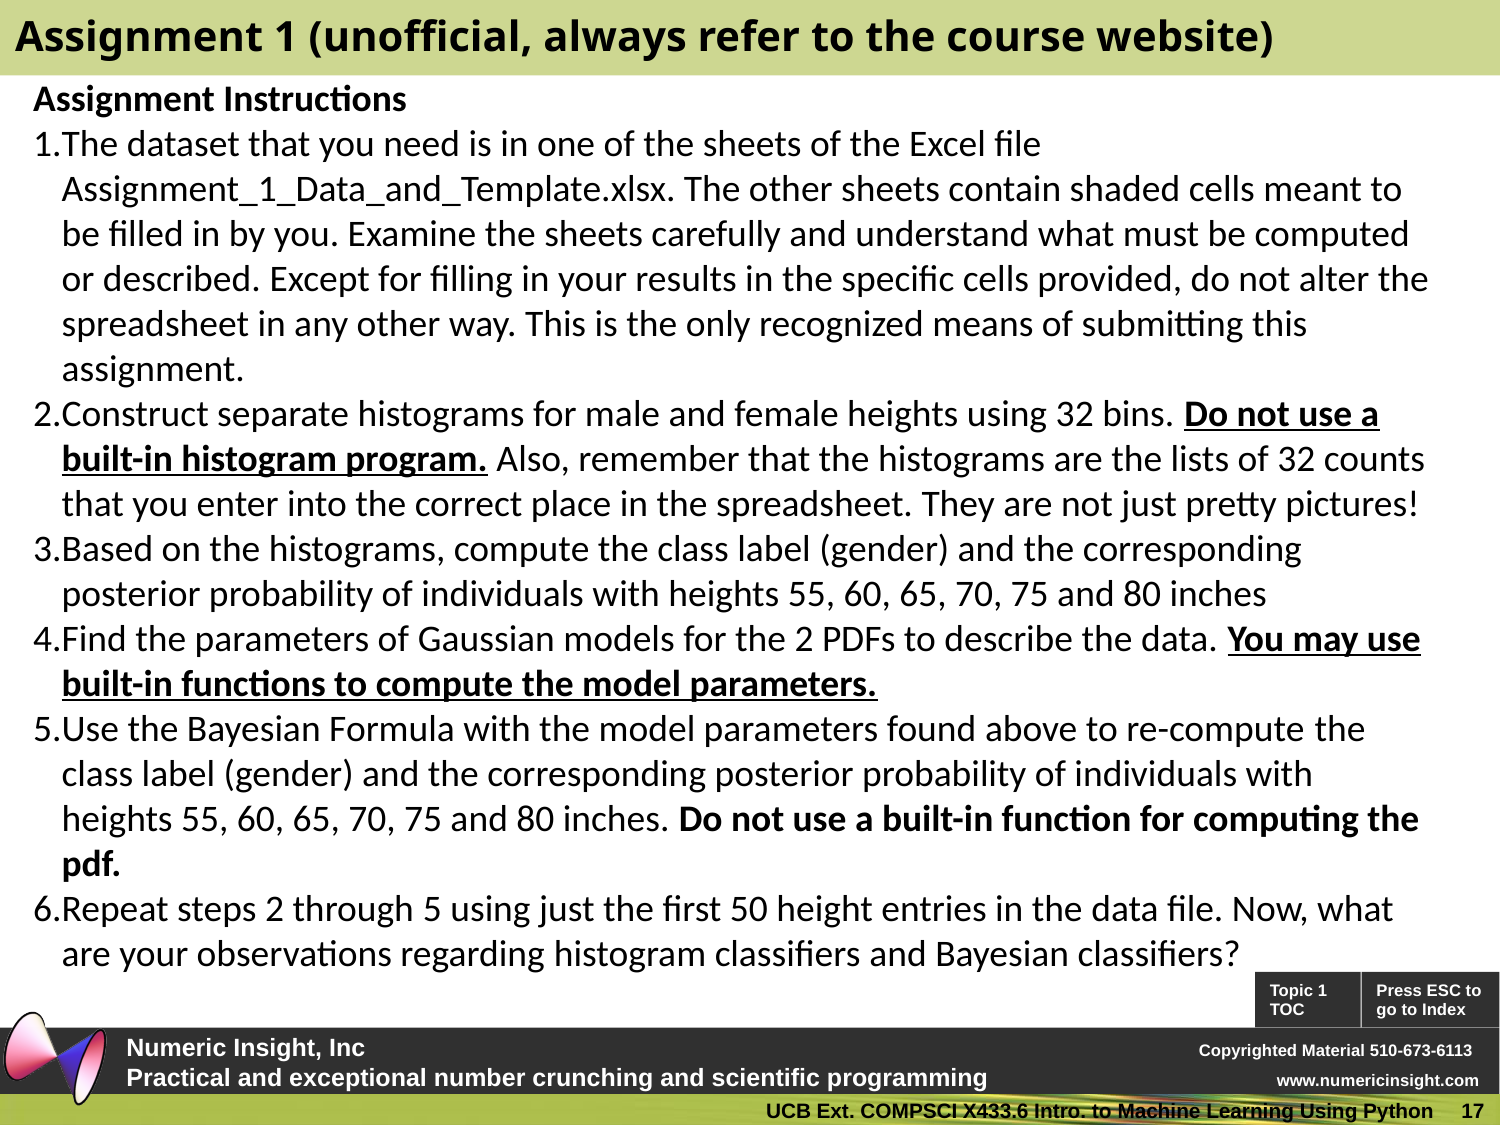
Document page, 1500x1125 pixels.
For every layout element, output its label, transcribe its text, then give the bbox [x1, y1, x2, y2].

title Assignment 1 (unofficial, always refer to the course website) [0, 0, 1500, 76]
picture [0, 1007, 1500, 1125]
text_box Assignment Instructions The dataset that you need is in one of the sheets of the Excel file Assignment_1_Data_and_Template.xlsx. The other sheets contain shaded cells meant to be filled in by you. Examine the sheets carefully and understand what must be computed or described. Except for filling in your results in the specific cells provided, do not alter the spreadsheet in any other way. This is the only recognized means of submitting this assignment. Construct separate histograms for male and female heights using 32 bins. Do not use a built-in histogram program. Also, remember that the histograms are the lists of 32 counts that you enter into the correct place in the spreadsheet. They are not just pretty pictures! Based on the histograms, compute the class label (gender) and the corresponding posterior probability of individuals with heights 55, 60, 65, 70, 75 and 80 inches Find the parameters of Gaussian models for the 2 PDFs to describe the data. You may use built-in functions to compute the model parameters. Use the Bayesian Formula with the model parameters found above to re-compute the class label (gender) and the corresponding posterior probability of individuals with heights 55, 60, 65, 70, 75 and 80 inches. Do not use a built-in function for computing the pdf. Repeat steps 2 through 5 using just the first 50 height entries in the data file. Now, what are your observations regarding histogram classifiers and Bayesian classifiers? [18, 76, 1447, 981]
